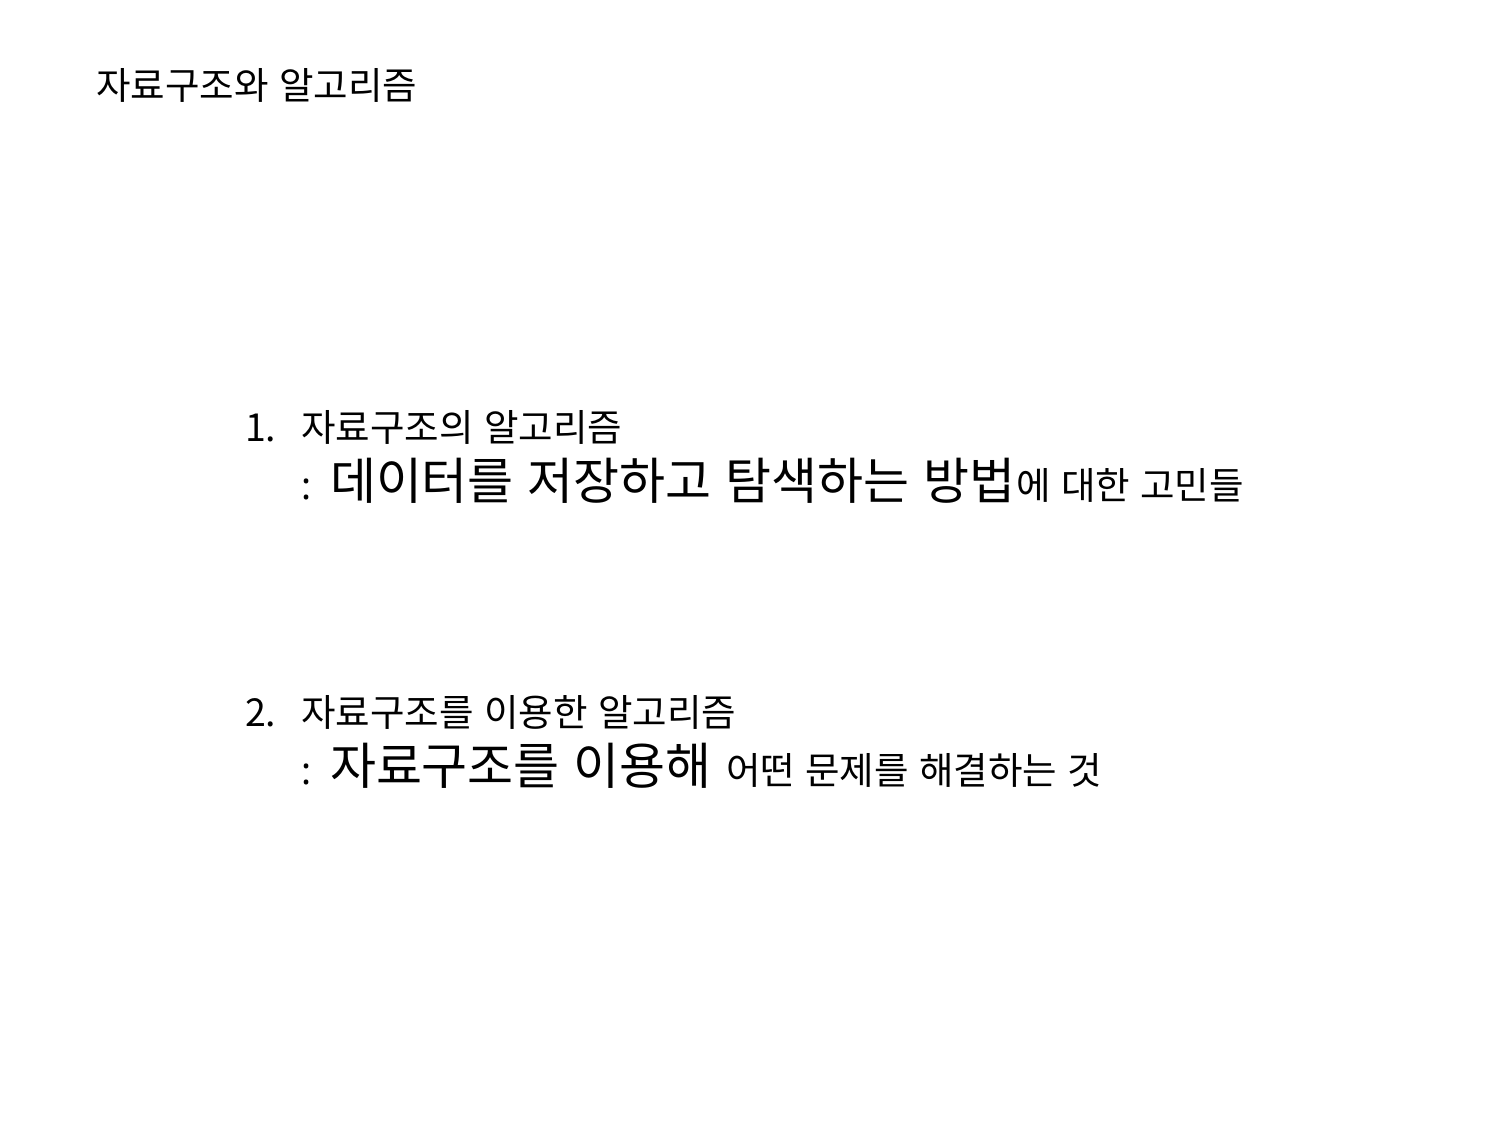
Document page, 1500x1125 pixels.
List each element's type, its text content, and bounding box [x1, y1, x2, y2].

text_box 자료구조와 알고리즘 [81, 54, 433, 115]
text_box 자료구조의 알고리즘 : 데이터를 저장하고 탐색하는 방법에 대한 고민들 자료구조를 이용한 알고리즘 : 자료구조를 이용해 어떤 문제를 해결하는 것 [230, 397, 1259, 802]
